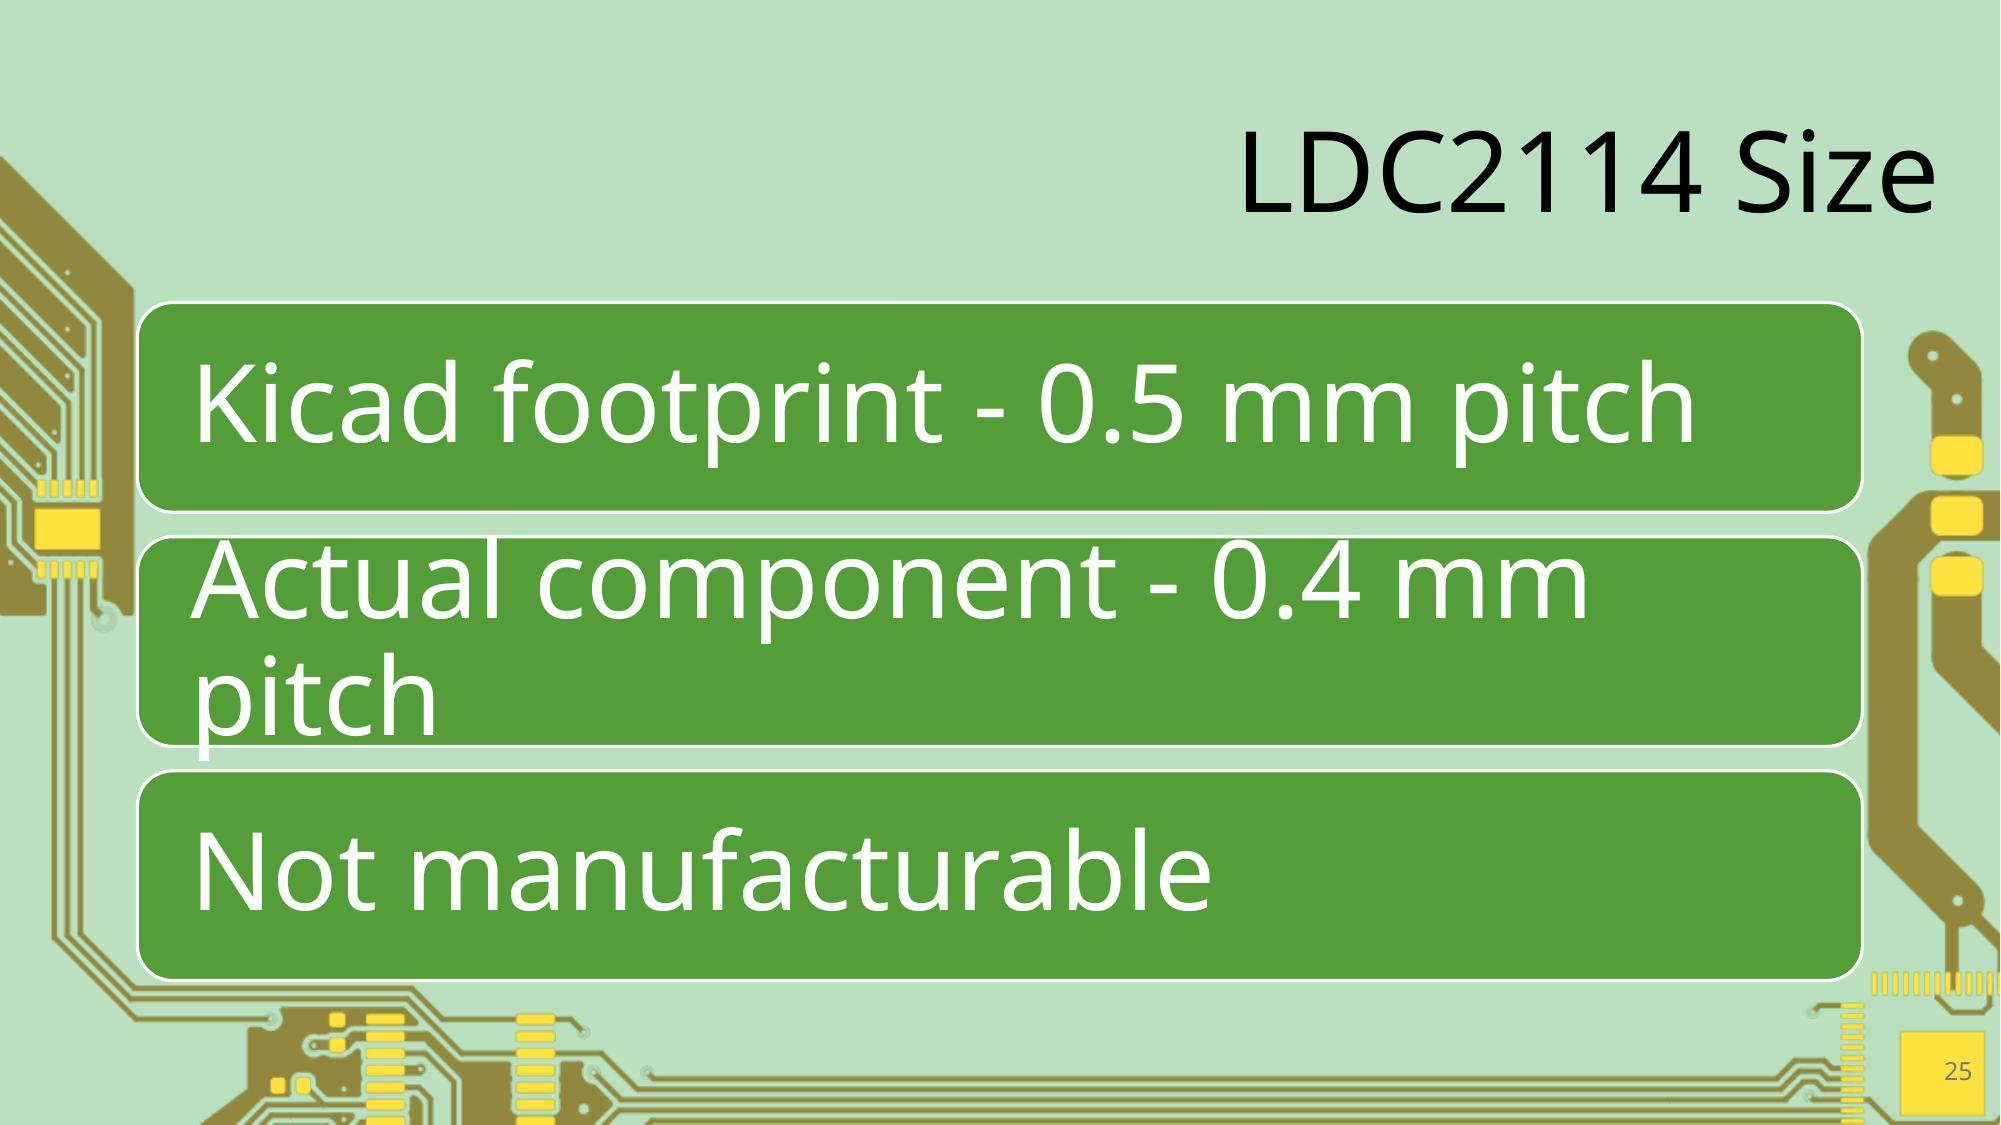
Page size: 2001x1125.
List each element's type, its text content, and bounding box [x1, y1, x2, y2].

slide_number 25 [1895, 1042, 1988, 1103]
picture [0, 0, 2001, 1125]
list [136, 298, 1863, 985]
title LDC2114 Size [137, 67, 1956, 285]
